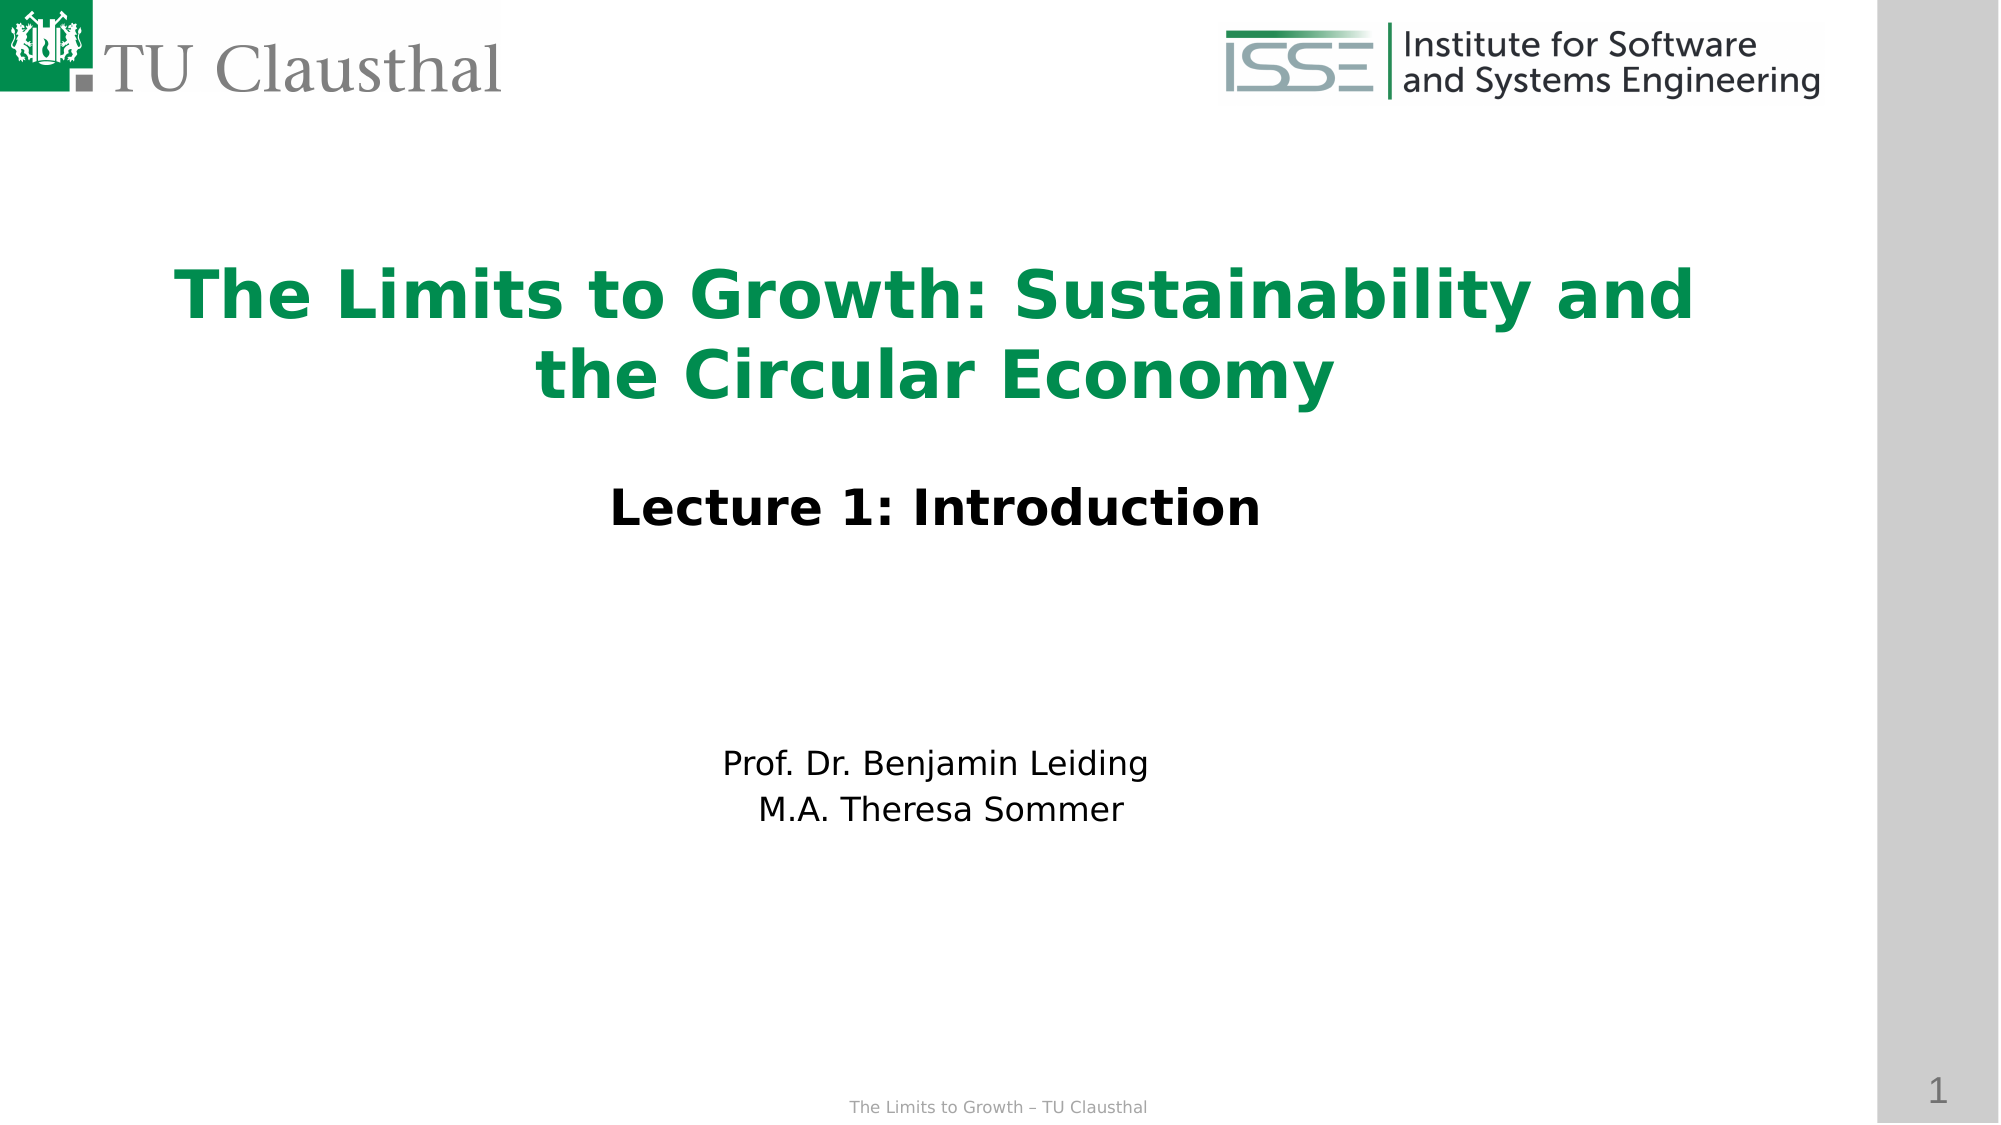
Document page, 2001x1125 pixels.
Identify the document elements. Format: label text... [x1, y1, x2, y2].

text_box Lecture 1: Introduction Prof. Dr. Benjamin Leiding M.A. Theresa Sommer [86, 467, 1786, 856]
picture [0, 0, 501, 92]
text_box The Limits to Growth: Sustainability and the Circular Economy [86, 231, 1786, 420]
picture [1218, 22, 1825, 106]
